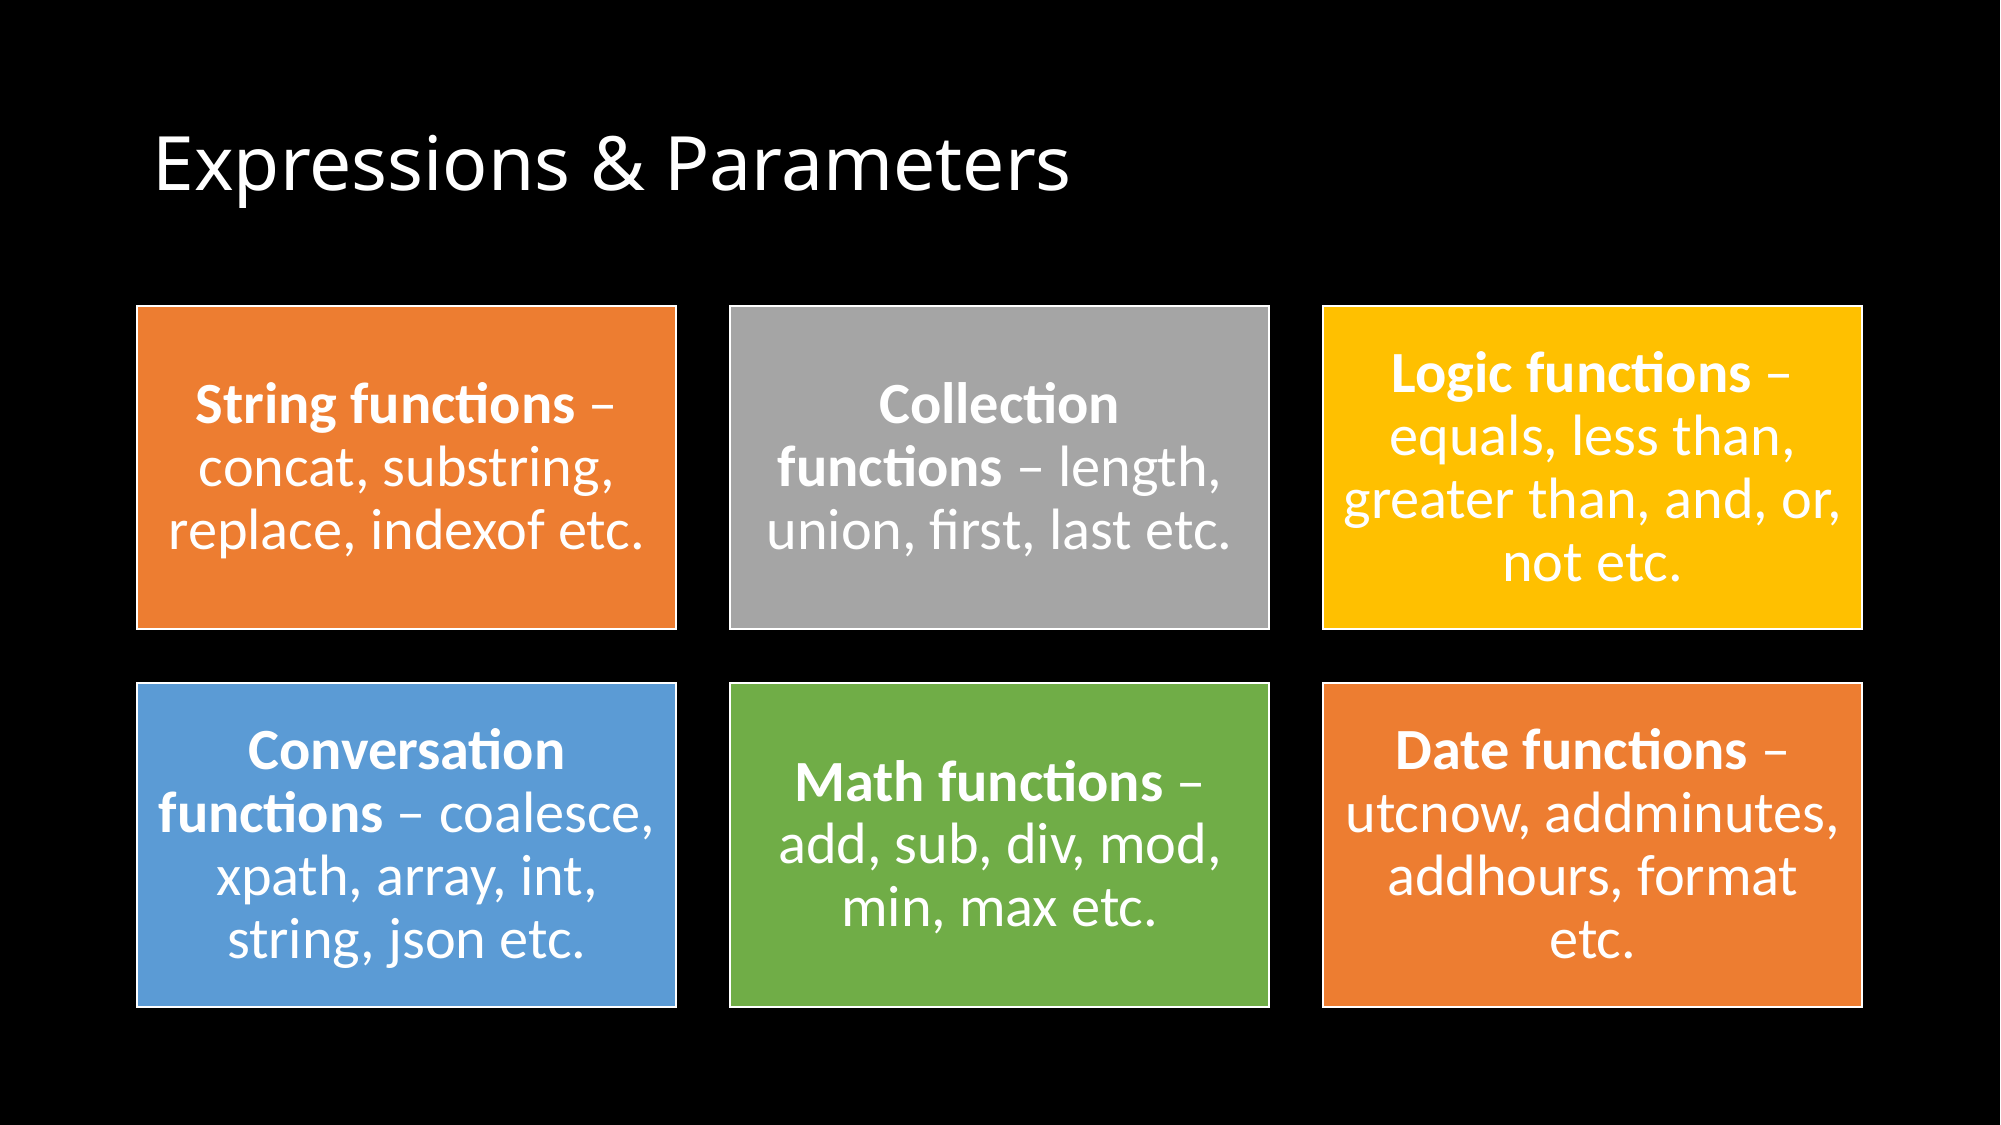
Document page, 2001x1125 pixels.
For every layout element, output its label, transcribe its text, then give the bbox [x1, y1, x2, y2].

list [137, 299, 1863, 1014]
title Expressions & Parameters [137, 59, 1863, 278]
